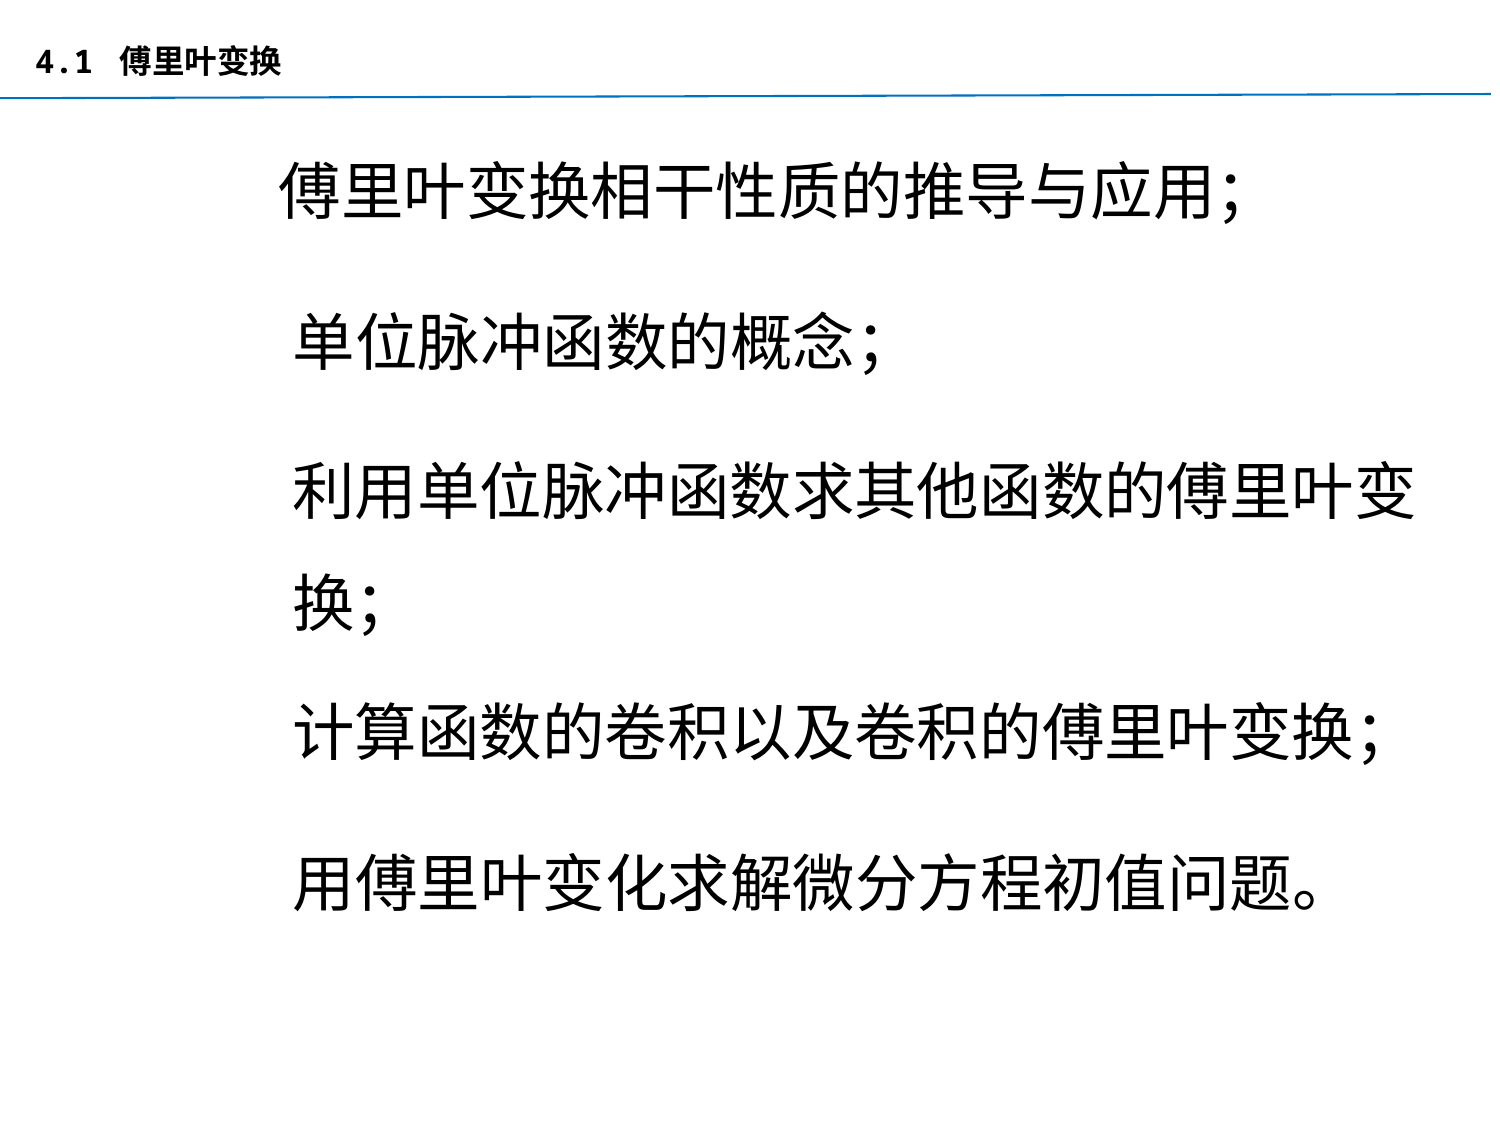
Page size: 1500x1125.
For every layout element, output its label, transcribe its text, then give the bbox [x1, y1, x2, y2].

text_box 傅里叶变换相干性质的推导与应用； [267, 121, 1369, 220]
text_box 利用单位脉冲函数求其他函数的傅里叶变换； [281, 424, 1436, 629]
text_box 计算函数的卷积以及卷积的傅里叶变换； [281, 662, 1468, 761]
text_box 用傅里叶变化求解微分方程初值问题。 [281, 814, 1428, 912]
text_box 4.1 傅里叶变换 [19, 13, 801, 88]
text_box 单位脉冲函数的概念； [281, 273, 1219, 371]
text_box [0, 94, 1491, 99]
